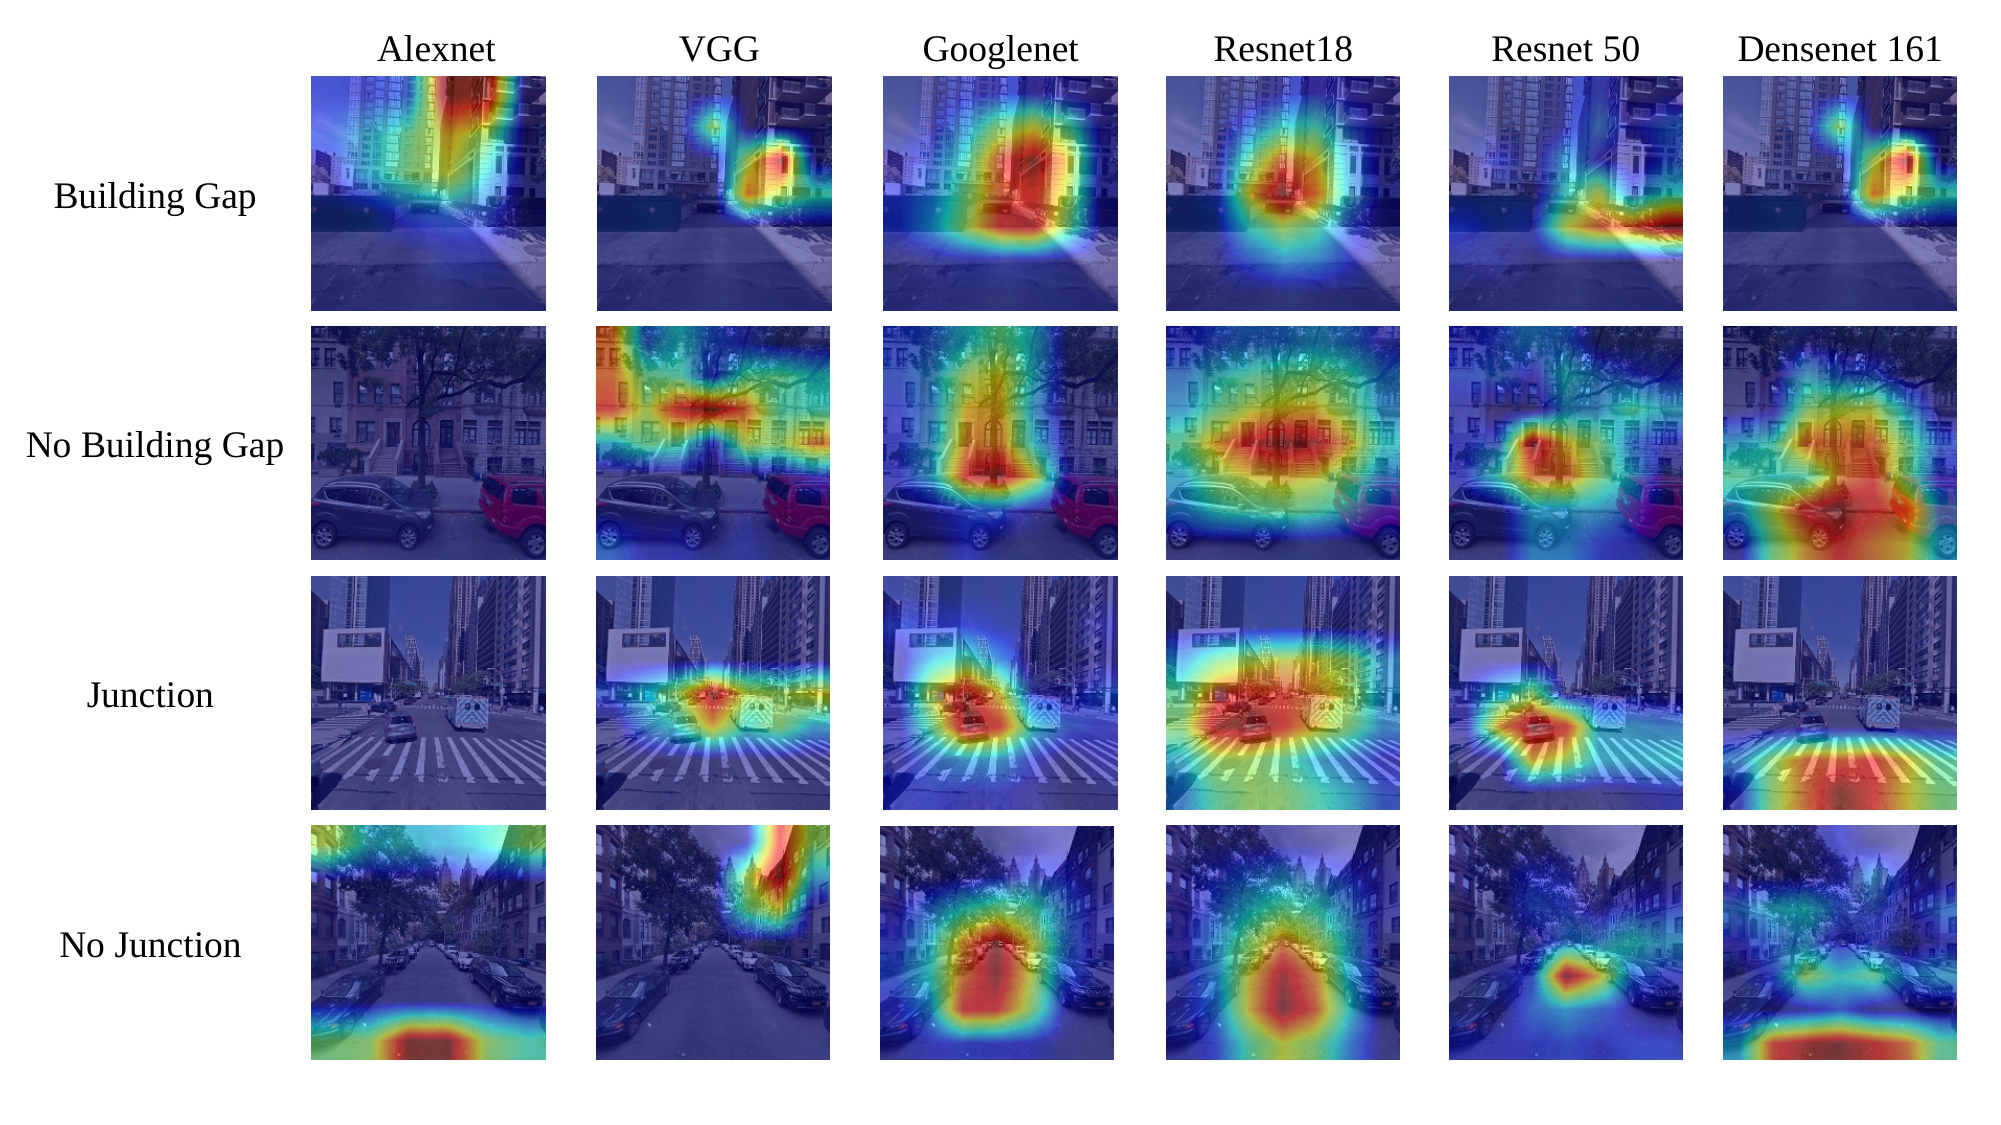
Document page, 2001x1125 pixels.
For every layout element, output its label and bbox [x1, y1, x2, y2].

text_box [1715, 16, 1966, 77]
picture [1449, 76, 1683, 311]
text_box [876, 16, 1126, 77]
picture [1723, 576, 1957, 810]
picture [1166, 825, 1400, 1060]
picture [311, 76, 546, 311]
picture [311, 825, 546, 1060]
picture [1166, 326, 1400, 560]
text_box [0, 412, 303, 473]
picture [596, 825, 830, 1060]
picture [1166, 576, 1400, 810]
text_box [311, 16, 562, 77]
picture [1723, 76, 1957, 311]
text_box [1441, 16, 1691, 77]
picture [883, 326, 1118, 560]
picture [1723, 825, 1957, 1060]
text_box [25, 662, 276, 723]
picture [880, 826, 1114, 1060]
picture [1166, 76, 1400, 311]
text_box [25, 912, 276, 972]
picture [883, 576, 1118, 810]
text_box [25, 163, 276, 223]
picture [311, 326, 546, 560]
text_box [594, 16, 845, 77]
picture [1449, 326, 1683, 560]
picture [311, 576, 546, 810]
picture [1723, 326, 1957, 560]
picture [1449, 825, 1683, 1060]
picture [883, 76, 1118, 311]
picture [596, 576, 830, 810]
text_box [1158, 16, 1409, 77]
picture [1449, 576, 1683, 810]
picture [597, 76, 832, 311]
picture [596, 326, 830, 560]
